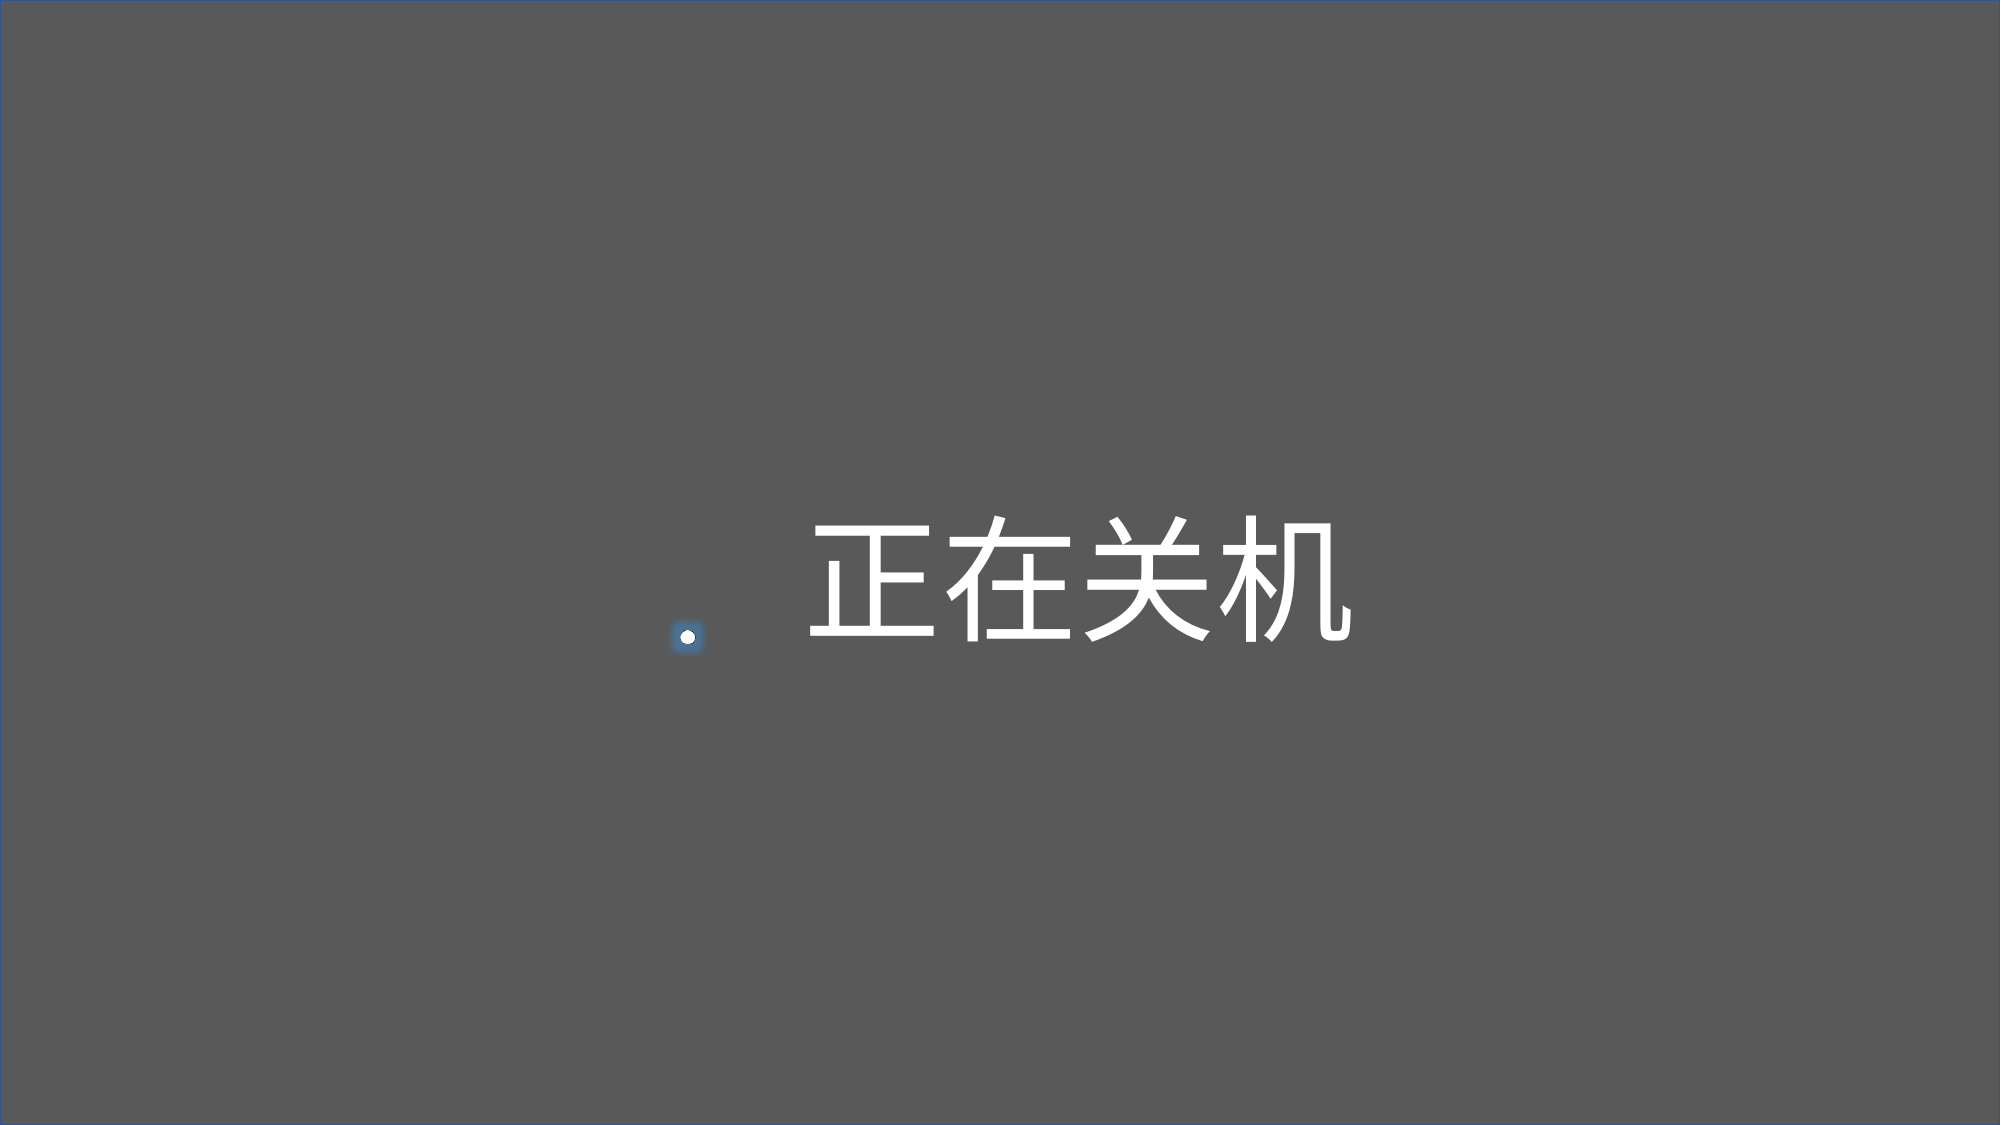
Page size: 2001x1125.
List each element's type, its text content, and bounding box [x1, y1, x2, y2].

text_box [0, 0, 2000, 1125]
text_box 正在关机 [788, 486, 1613, 666]
picture [629, 529, 744, 644]
